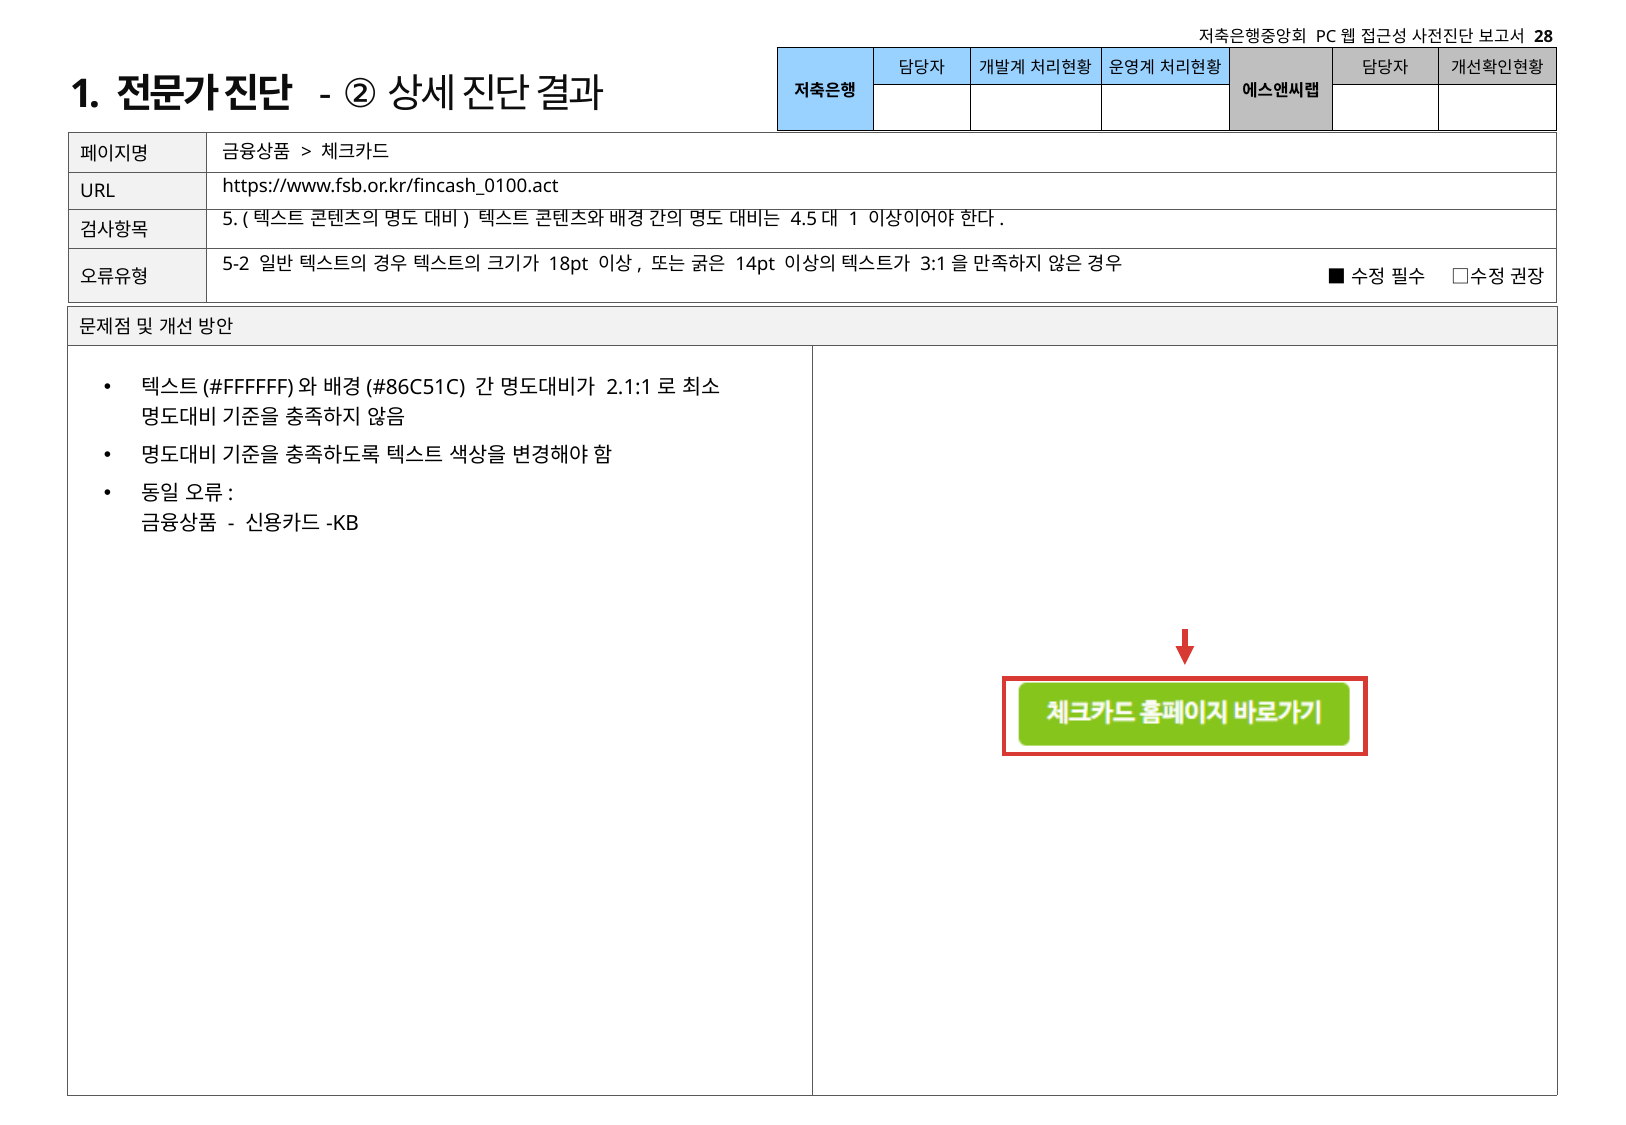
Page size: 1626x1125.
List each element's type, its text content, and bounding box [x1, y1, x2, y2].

table_cell [874, 85, 970, 130]
table_header 저축은행 [778, 48, 873, 130]
list 5-2 일반 텍스트의 경우 텍스트의 크기가 18pt 이상, 또는 굵은 14pt 이상의 텍스트가 3:1을 만족하지 않은 경우 [207, 235, 1293, 291]
table_header 개발계 처리현황 [971, 48, 1101, 84]
table_cell [1333, 85, 1438, 130]
table_header 에스앤씨랩 [1230, 48, 1332, 130]
table_header 담당자 [1333, 48, 1438, 84]
list 텍스트(#FFFFFF)와 배경(#86C51C) 간 명도대비가 2.1:1로 최소 명도대비 기준을 충족하지 않음 명도대비 기준을 충족하도록 텍스트 색상을 변경해야 함 동일 오류: 금융상품 - 신용카드-KB [103, 368, 778, 646]
list 5. (텍스트 콘텐츠의 명도 대비) 텍스트 콘텐츠와 배경 간의 명도 대비는 4.5대 1 이상이어야 한다. [207, 201, 1557, 236]
table_header 담당자 [874, 48, 970, 84]
table_cell [1439, 85, 1556, 130]
table_header 개선확인현황 [1439, 48, 1556, 84]
list https://www.fsb.or.kr/fincash_0100.act [207, 167, 1557, 201]
table_cell [1102, 85, 1229, 130]
list 금융상품 > 체크카드 [207, 133, 1557, 167]
table_cell [971, 85, 1101, 130]
table_header 운영계 처리현황 [1102, 48, 1229, 84]
picture [983, 653, 1386, 779]
title 1. 전문가 진단 - ②상세 진단 결과 [69, 72, 777, 117]
